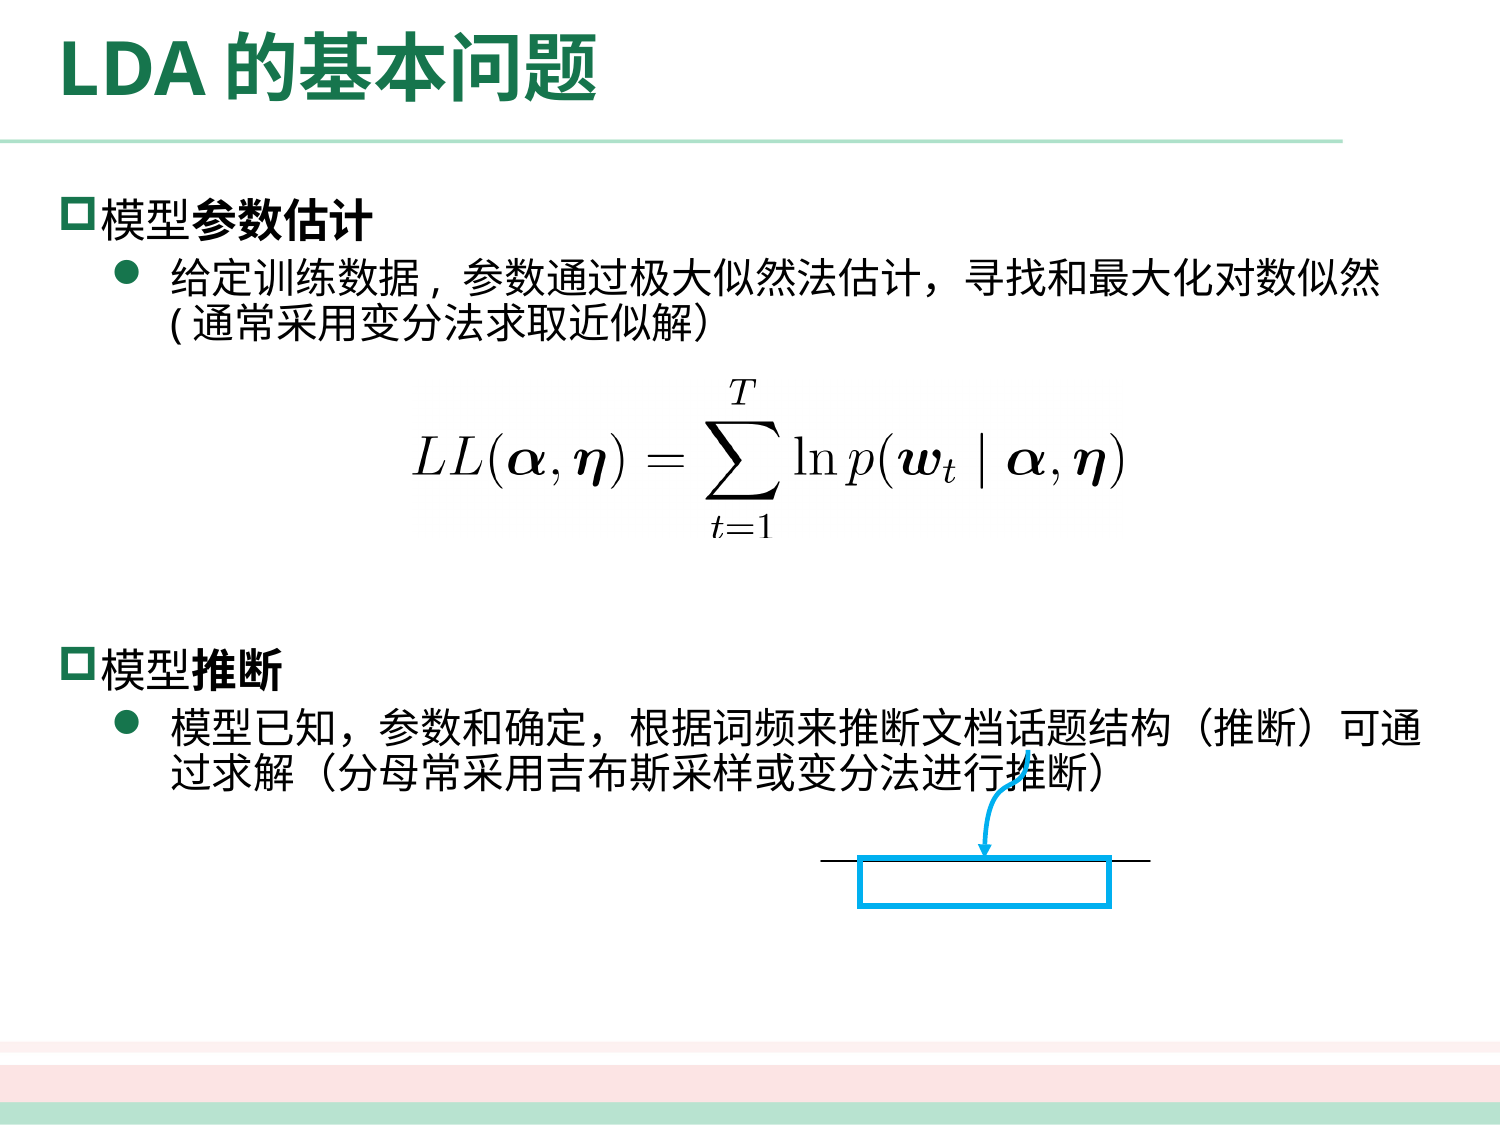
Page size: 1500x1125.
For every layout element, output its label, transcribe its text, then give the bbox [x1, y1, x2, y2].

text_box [951, 782, 1061, 826]
title LDA的基本问题 [42, 7, 1337, 135]
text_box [255, 809, 1154, 905]
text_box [409, 374, 1125, 544]
picture [0, 0, 1500, 1125]
